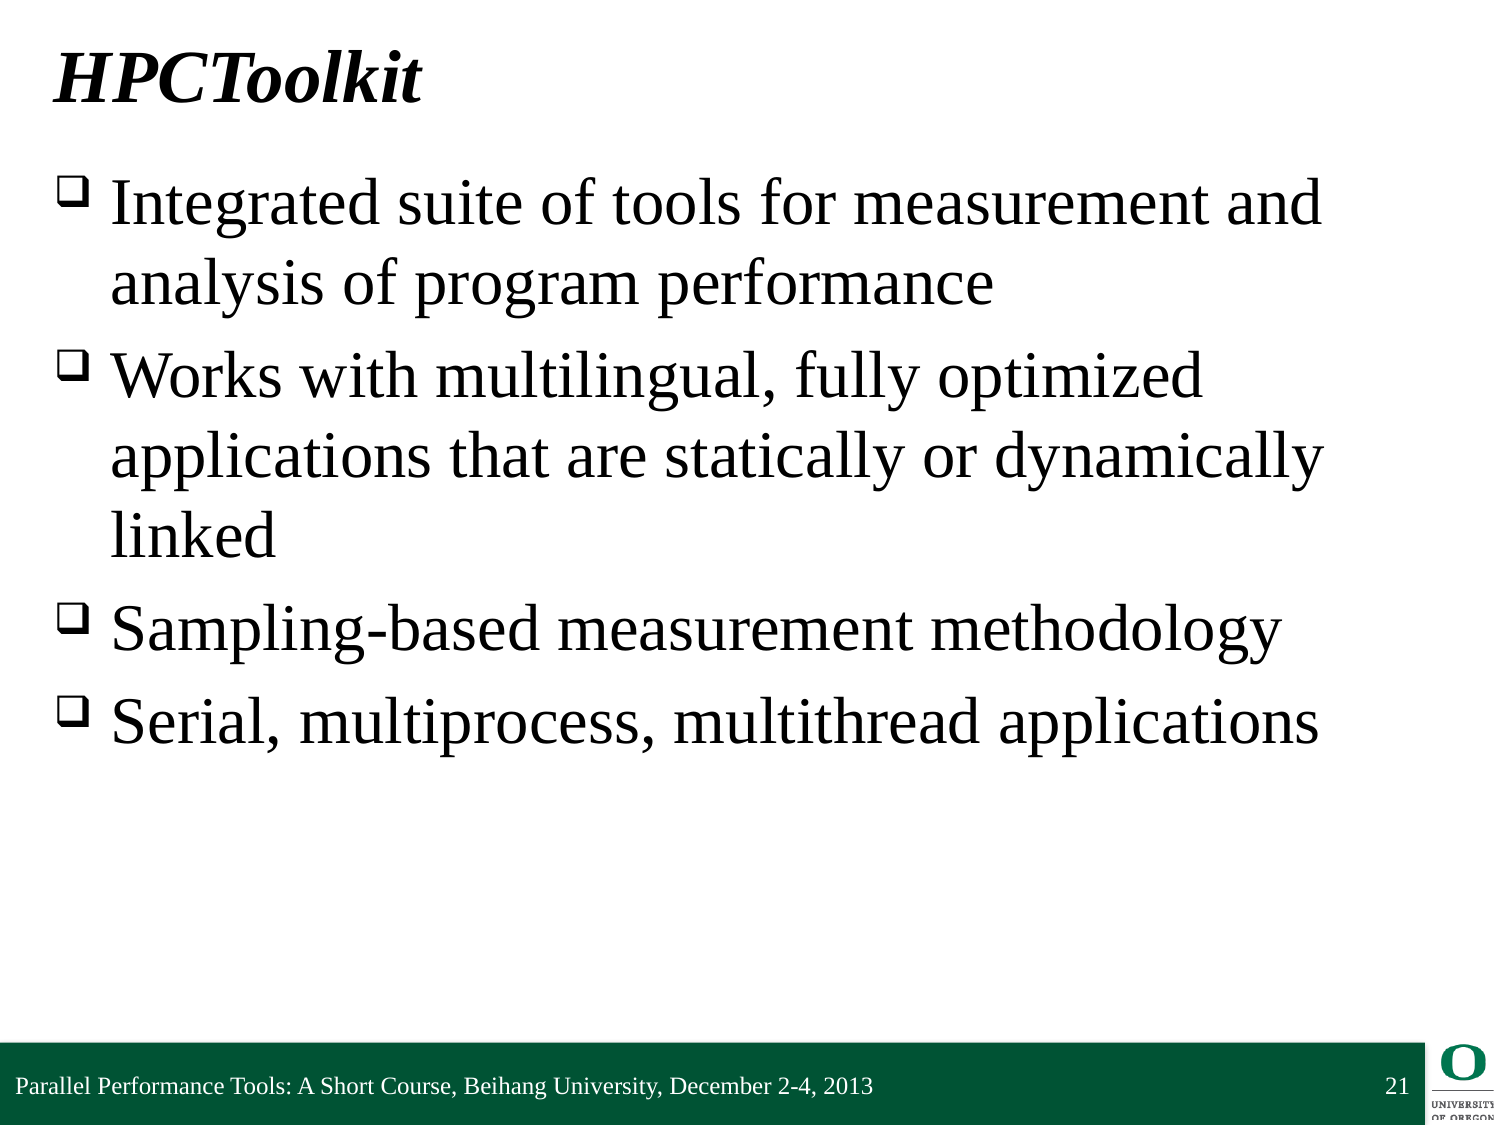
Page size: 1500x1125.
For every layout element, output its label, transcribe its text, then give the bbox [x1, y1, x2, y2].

list Integrated suite of tools for measurement and analysis of program performance Works with multilingual, fully optimized applications that are statically or dynamically linked Sampling-based measurement methodology Serial, multiprocess, multithread applications [39, 149, 1500, 1046]
footer Parallel Performance Tools: A Short Course, Beihang University, December 2-4, 2013 [0, 1044, 988, 1125]
slide_number 21 [1074, 1044, 1425, 1125]
title HPCToolkit [39, 0, 1500, 145]
